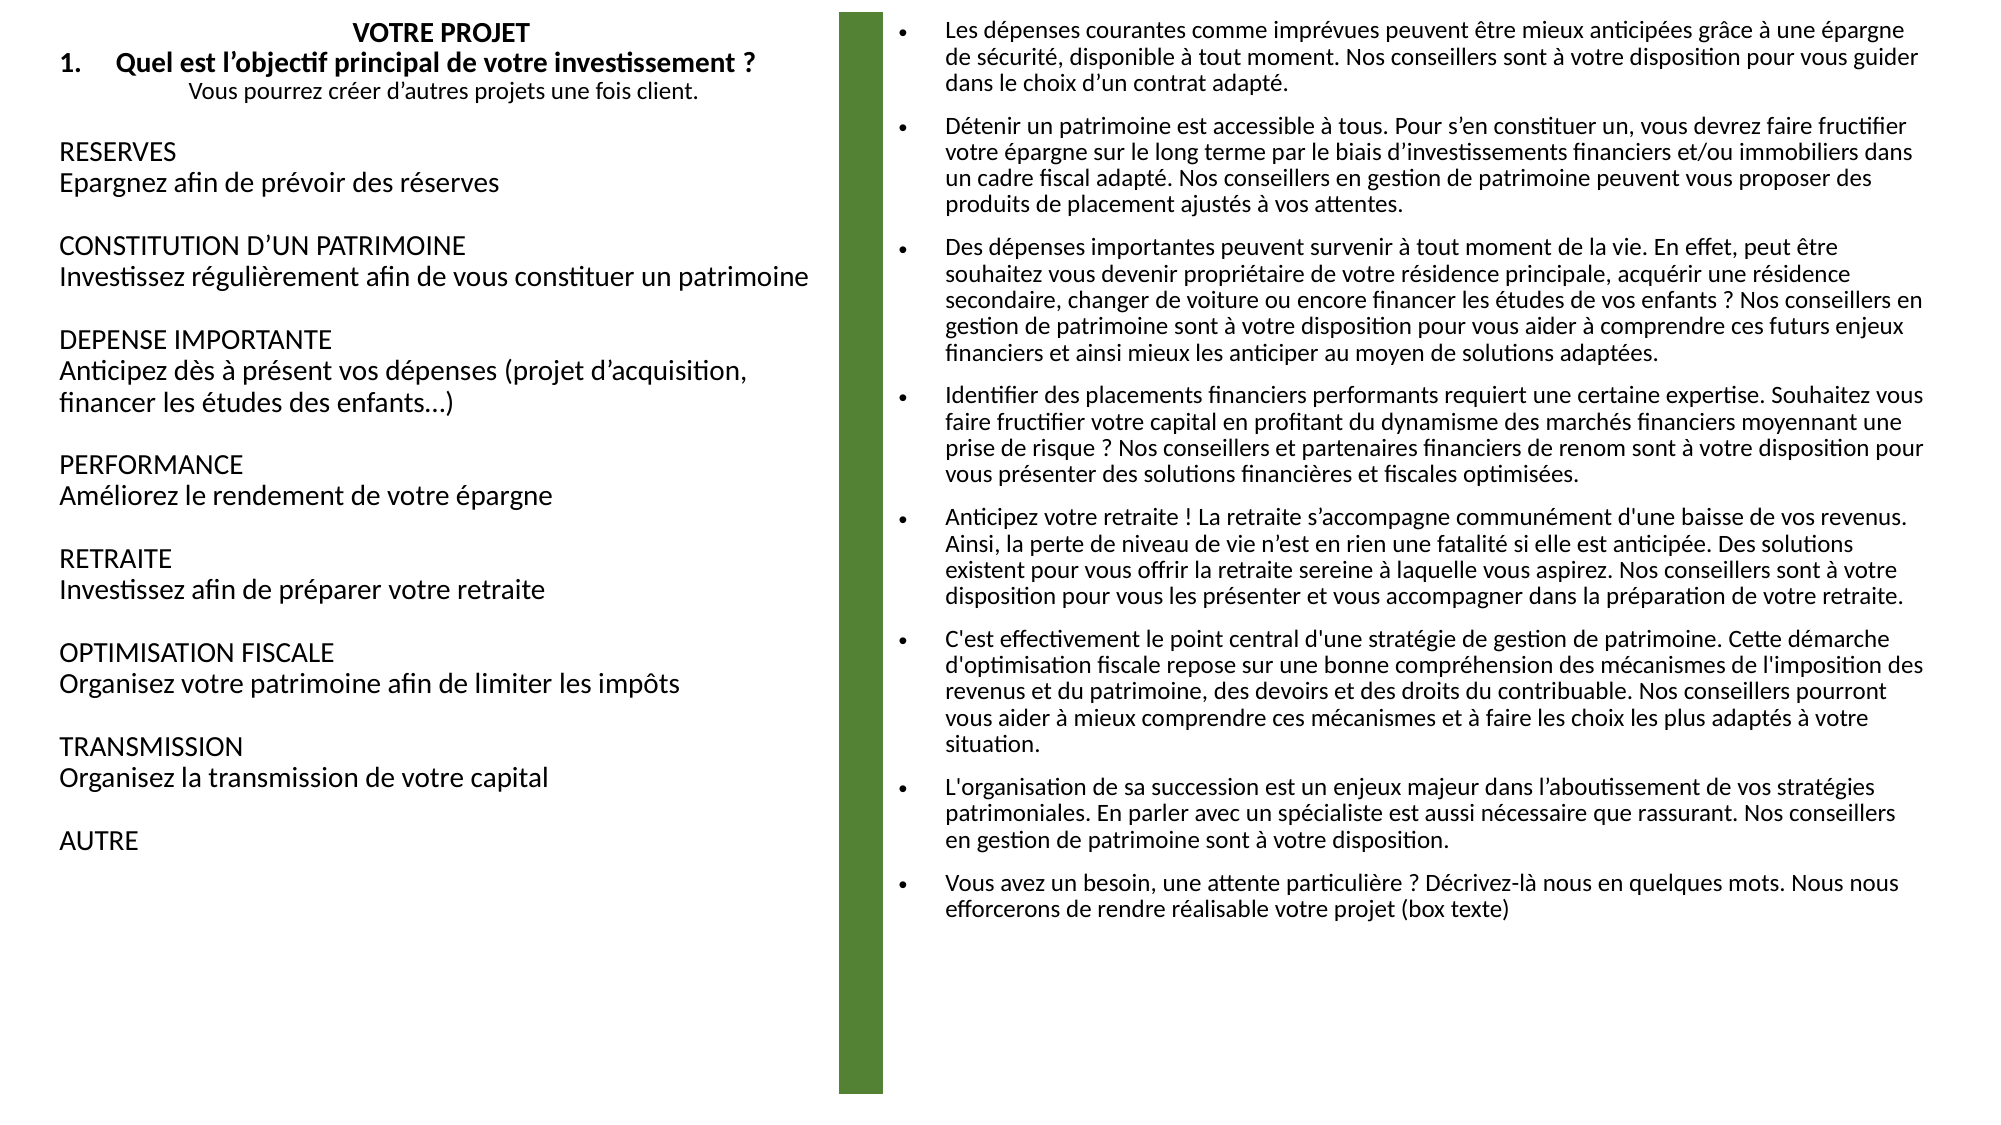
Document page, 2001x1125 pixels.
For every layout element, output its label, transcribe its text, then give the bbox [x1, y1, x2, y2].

table_header [839, 12, 883, 1094]
table_header VOTRE PROJET Quel est l’objectif principal de votre investissement ? Vous pourrez créer d’autres projets une fois client. RESERVES Epargnez afin de prévoir des réserves CONSTITUTION D’UN PATRIMOINE Investissez régulièrement afin de vous constituer un patrimoine DEPENSE IMPORTANTE Anticipez dès à présent vos dépenses (projet d’acquisition, financer les études des enfants…) PERFORMANCE Améliorez le rendement de votre épargne RETRAITE Investissez afin de préparer votre retraite OPTIMISATION FISCALE Organisez votre patrimoine afin de limiter les impôts TRANSMISSION Organisez la transmission de votre capital AUTRE [45, 12, 837, 1094]
table_header Les dépenses courantes comme imprévues peuvent être mieux anticipées grâce à une épargne de sécurité, disponible à tout moment. Nos conseillers sont à votre disposition pour vous guider dans le choix d’un contrat adapté. Détenir un patrimoine est accessible à tous. Pour s’en constituer un, vous devrez faire fructifier votre épargne sur le long terme par le biais d’investissements financiers et/ou immobiliers dans un cadre fiscal adapté. Nos conseillers en gestion de patrimoine peuvent vous proposer des produits de placement ajustés à vos attentes. Des dépenses importantes peuvent survenir à tout moment de la vie. En effet, peut être souhaitez vous devenir propriétaire de votre résidence principale, acquérir une résidence secondaire, changer de voiture ou encore financer les études de vos enfants ? Nos conseillers en gestion de patrimoine sont à votre disposition pour vous aider à comprendre ces futurs enjeux financiers et ainsi mieux les anticiper au moyen de solutions adaptées. Identifier des placements financiers performants requiert une certaine expertise. Souhaitez vous faire fructifier votre capital en profitant du dynamisme des marchés financiers moyennant une prise de risque ? Nos conseillers et partenaires financiers de renom sont à votre disposition pour vous présenter des solutions financières et fiscales optimisées. Anticipez votre retraite ! La retraite s’accompagne communément d'une baisse de vos revenus. Ainsi, la perte de niveau de vie n’est en rien une fatalité si elle est anticipée. Des solutions existent pour vous offrir la retraite sereine à laquelle vous aspirez. Nos conseillers sont à votre disposition pour vous les présenter et vous accompagner dans la préparation de votre retraite. C'est effectivement le point central d'une stratégie de gestion de patrimoine. Cette démarche d'optimisation fiscale repose sur une bonne compréhension des mécanismes de l'imposition des revenus et du patrimoine, des devoirs et des droits du contribuable. Nos conseillers pourront vous aider à mieux comprendre ces mécanismes et à faire les choix les plus adaptés à votre situation. L'organisation de sa succession est un enjeux majeur dans l’aboutissement de vos stratégies patrimoniales. En parler avec un spécialiste est aussi nécessaire que rassurant. Nos conseillers en gestion de patrimoine sont à votre disposition. Vous avez un besoin, une attente particulière ? Décrivez-là nous en quelques mots. Nous nous efforcerons de rendre réalisable votre projet (box texte) [884, 12, 1940, 1094]
